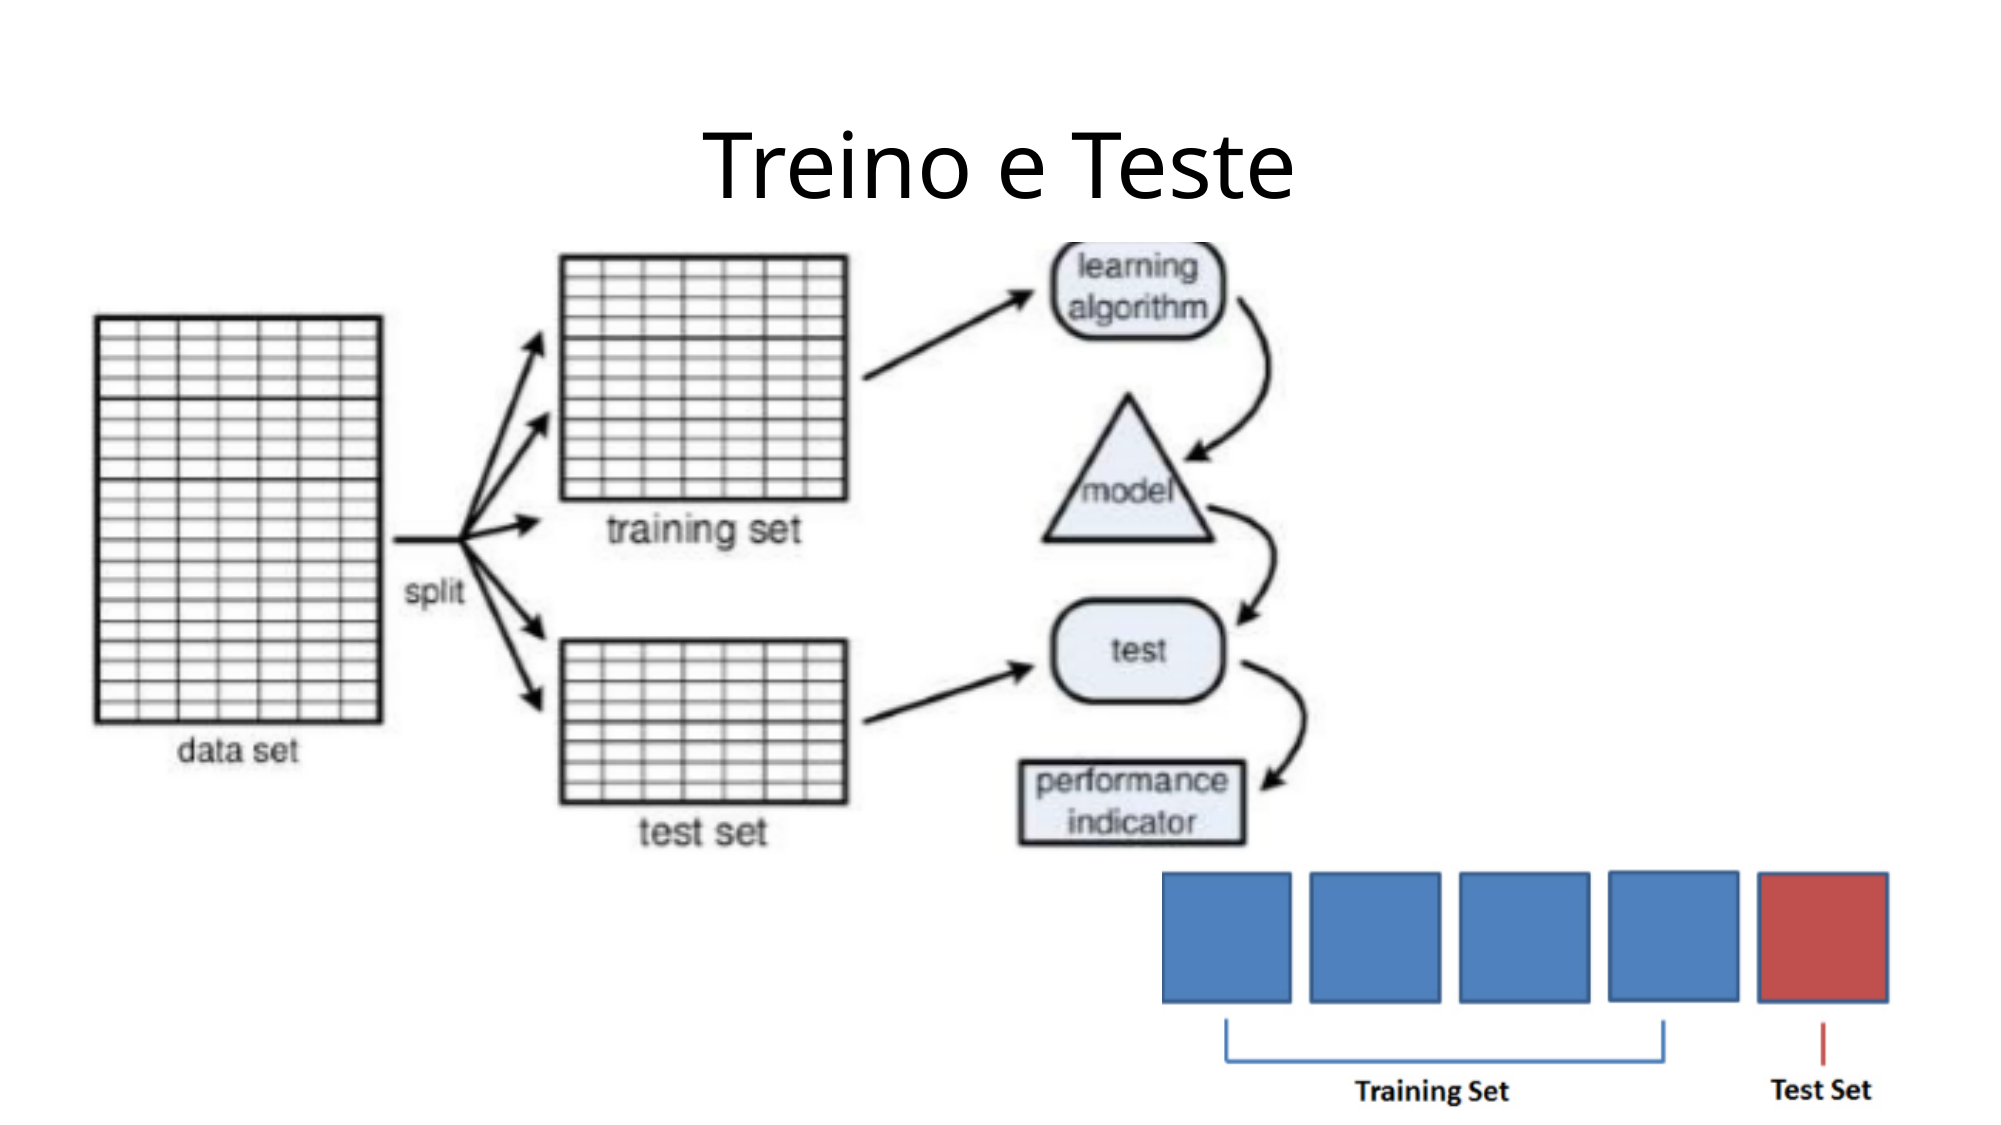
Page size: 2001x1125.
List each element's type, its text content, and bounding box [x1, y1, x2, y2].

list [1162, 856, 1904, 1119]
title Treino e Teste [137, 59, 1863, 278]
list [50, 242, 1332, 857]
